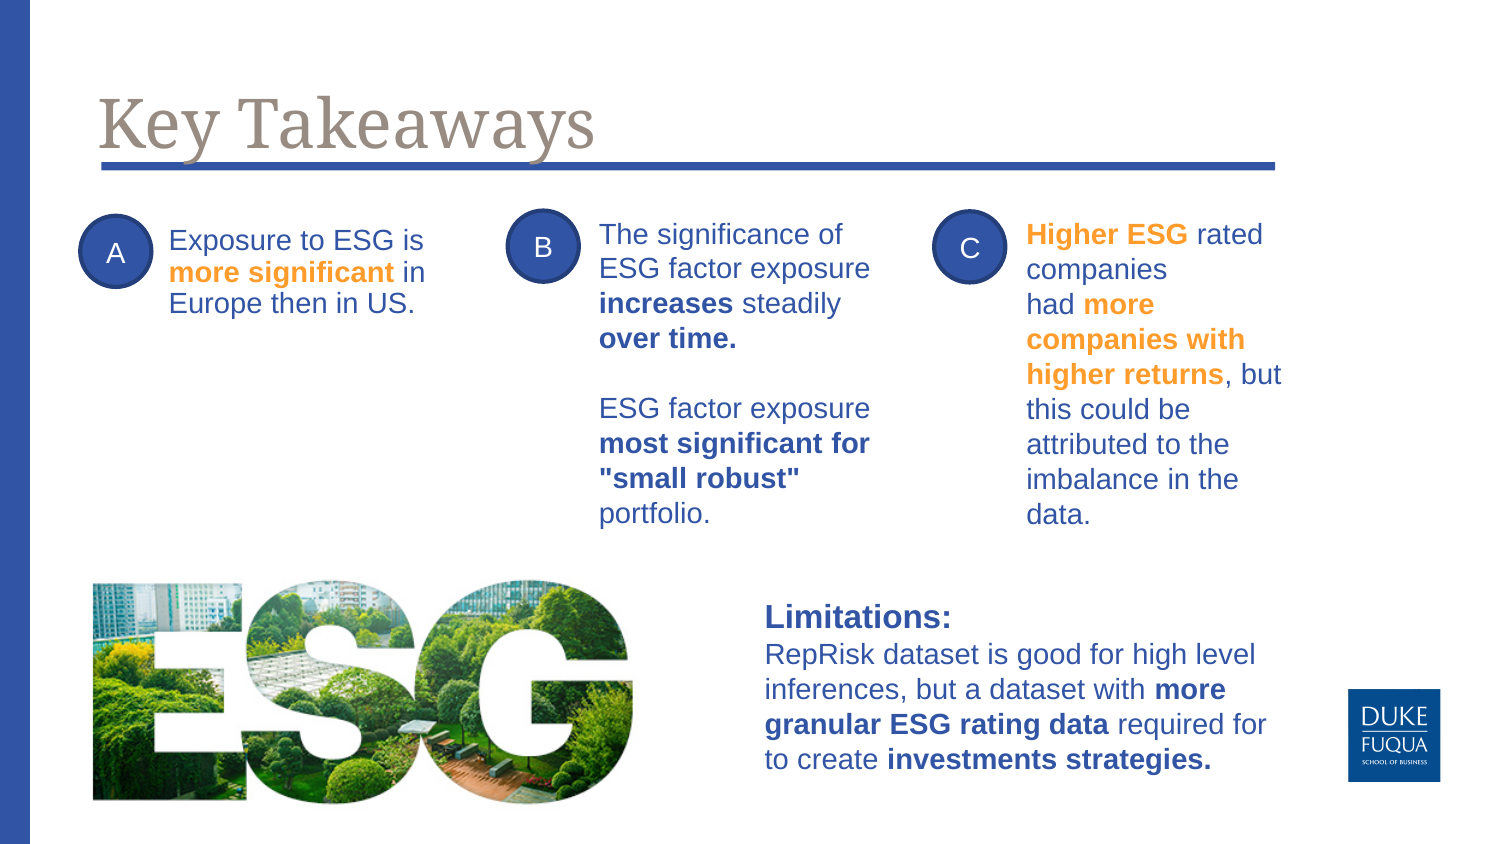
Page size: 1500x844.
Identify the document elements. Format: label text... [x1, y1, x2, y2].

picture [1348, 689, 1441, 782]
text_box Higher ESG rated companies had more companies with higher returns, but this could be attributed to the imbalance in the data.​ [1011, 207, 1311, 538]
text_box C [932, 209, 1008, 285]
text_box A [78, 213, 154, 290]
text_box Limitations: RepRisk dataset is good for high level inferences, but a dataset with more granular ESG rating data required for to create investments strategies. [749, 587, 1293, 783]
text_box The significance of ESG factor exposure increases steadily over time. ESG factor exposure most significant for "small robust" portfolio. [583, 207, 917, 537]
list Exposure to ESG is more significant in Europe then in US. [141, 214, 457, 350]
title Key Takeaways [86, 44, 1381, 208]
picture [33, 540, 682, 842]
text_box B [505, 208, 581, 284]
